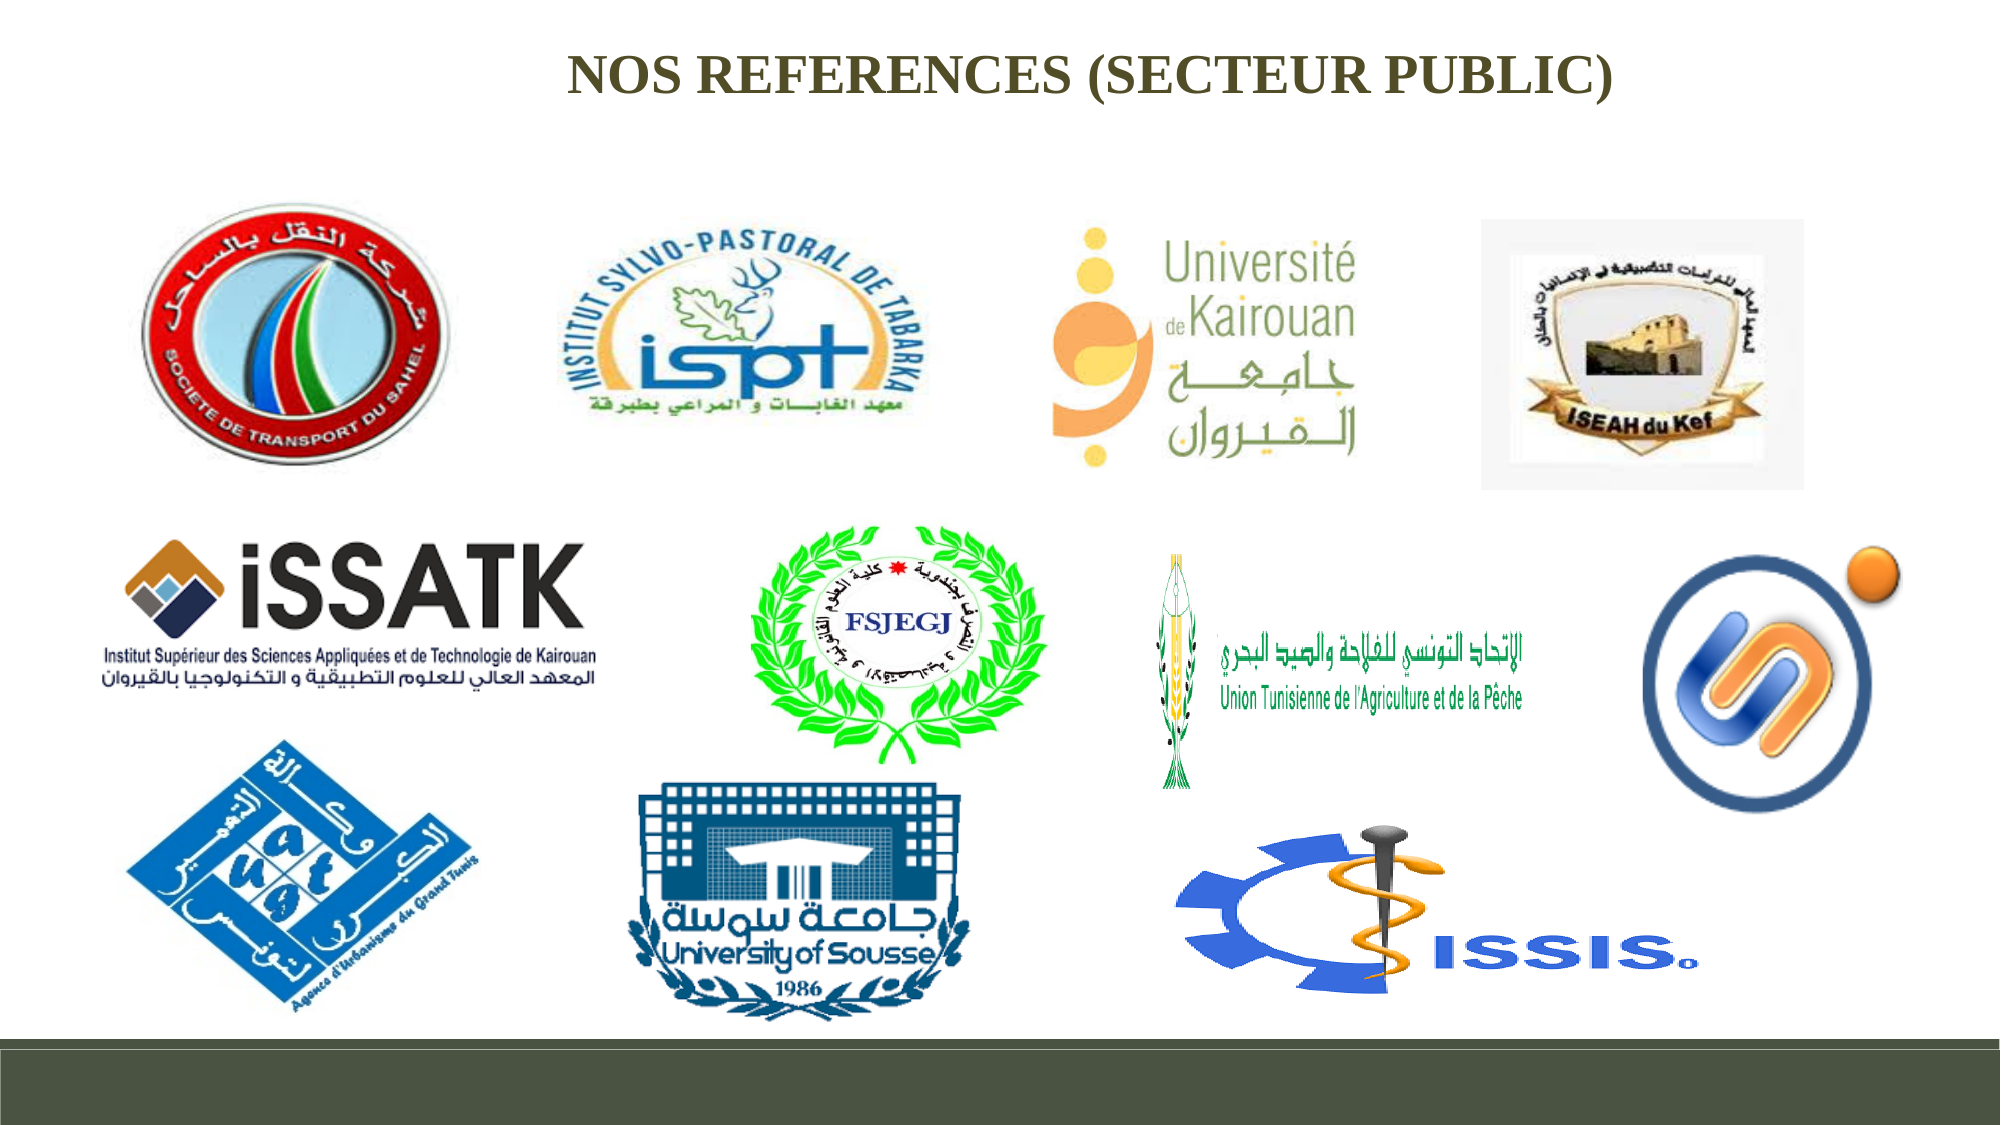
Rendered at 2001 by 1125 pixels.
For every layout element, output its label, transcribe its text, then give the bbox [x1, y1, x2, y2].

picture [1481, 219, 1805, 490]
picture [1159, 823, 1719, 999]
picture [1123, 539, 1547, 804]
text_box NOS REFERENCES (SECTEUR PUBLIC) [474, 35, 1706, 105]
picture [1642, 539, 1904, 821]
picture [1030, 219, 1394, 477]
picture [114, 737, 491, 1018]
picture [556, 196, 945, 459]
picture [100, 526, 605, 695]
picture [623, 515, 1058, 1031]
picture [128, 185, 460, 490]
